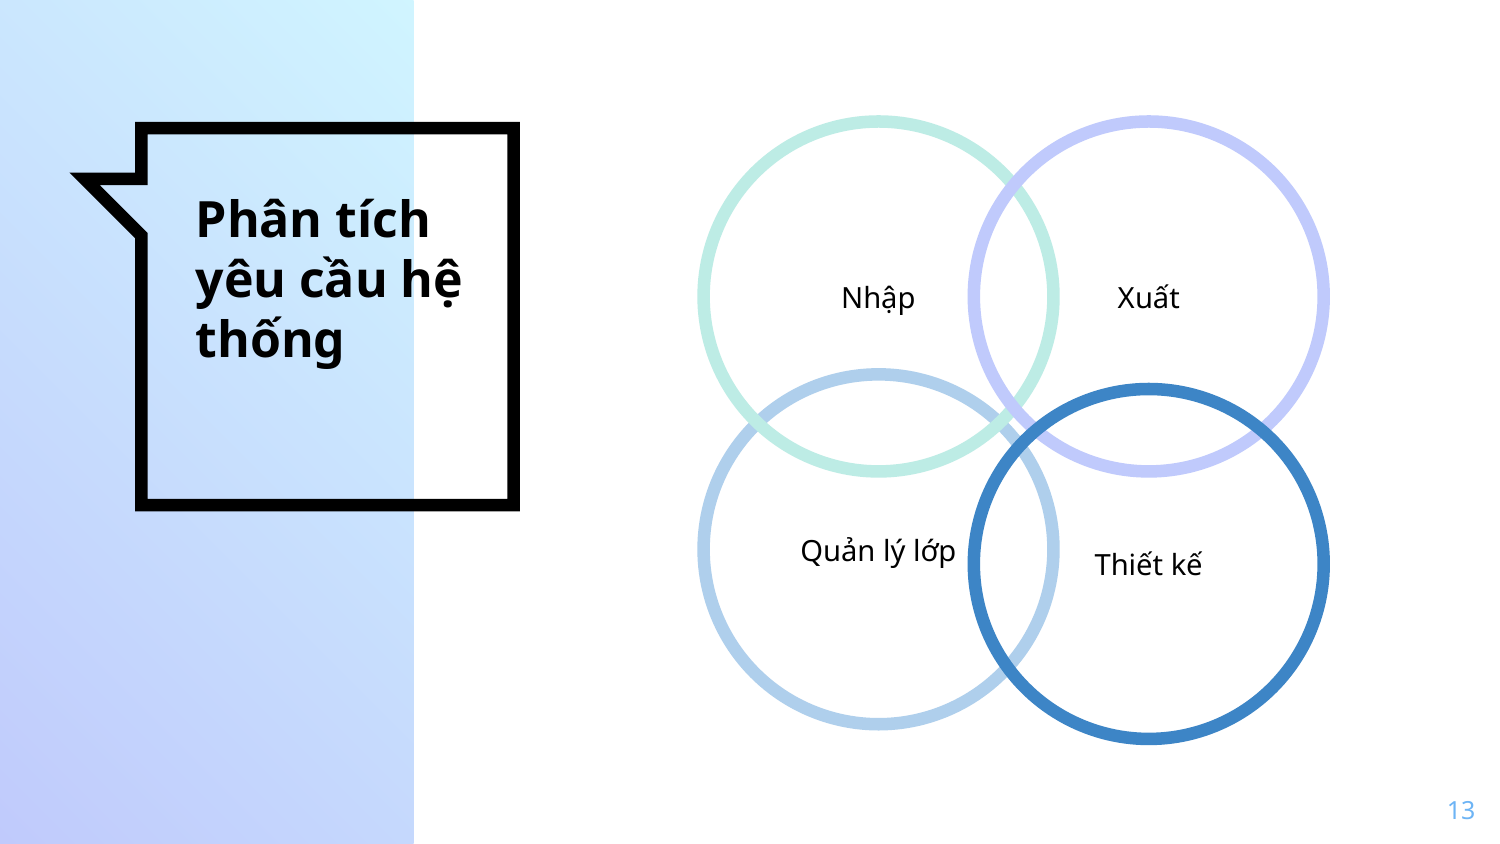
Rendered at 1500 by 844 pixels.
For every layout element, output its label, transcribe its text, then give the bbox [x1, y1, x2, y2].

text_box Nhập [703, 121, 1013, 472]
text_box Thiết kế [973, 388, 1324, 739]
title Phân tích yêu cầu hệ thống [180, 171, 482, 485]
slide_number 13 [1400, 779, 1491, 844]
text_box Xuất [973, 121, 1324, 430]
text_box Quản lý lớp [703, 423, 1019, 725]
